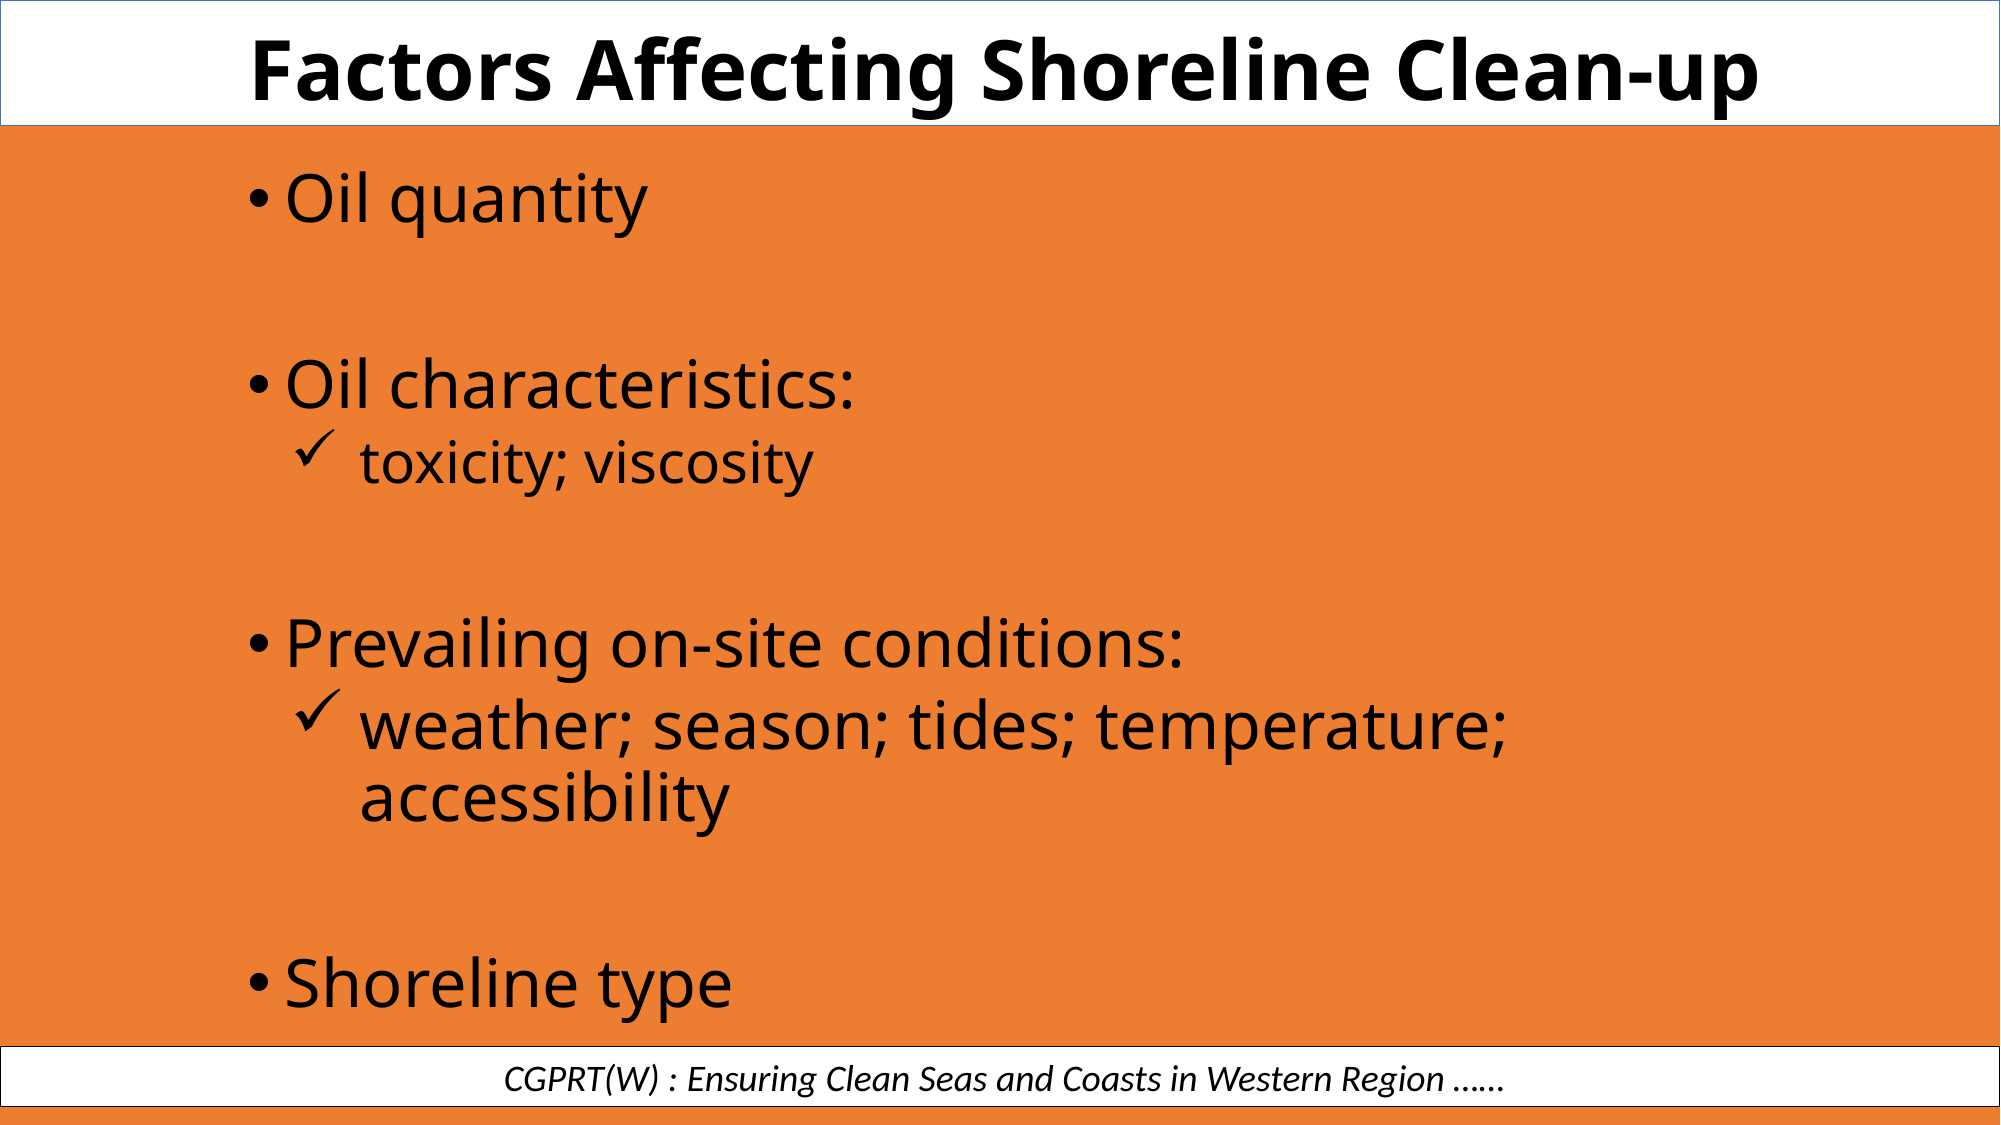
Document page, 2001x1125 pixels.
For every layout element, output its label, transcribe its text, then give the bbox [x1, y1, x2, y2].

text_box [0, 0, 2000, 126]
text_box Factors Affecting Shoreline Clean-up [75, 21, 1937, 114]
text_box CGPRT(W) : Ensuring Clean Seas and Coasts in Western Region …… [0, 1046, 2000, 1107]
text_box Oil quantity Oil characteristics: toxicity; viscosity Prevailing on-site conditions: weather; season; tides; temperature; accessibility Shoreline type [232, 158, 1583, 1014]
